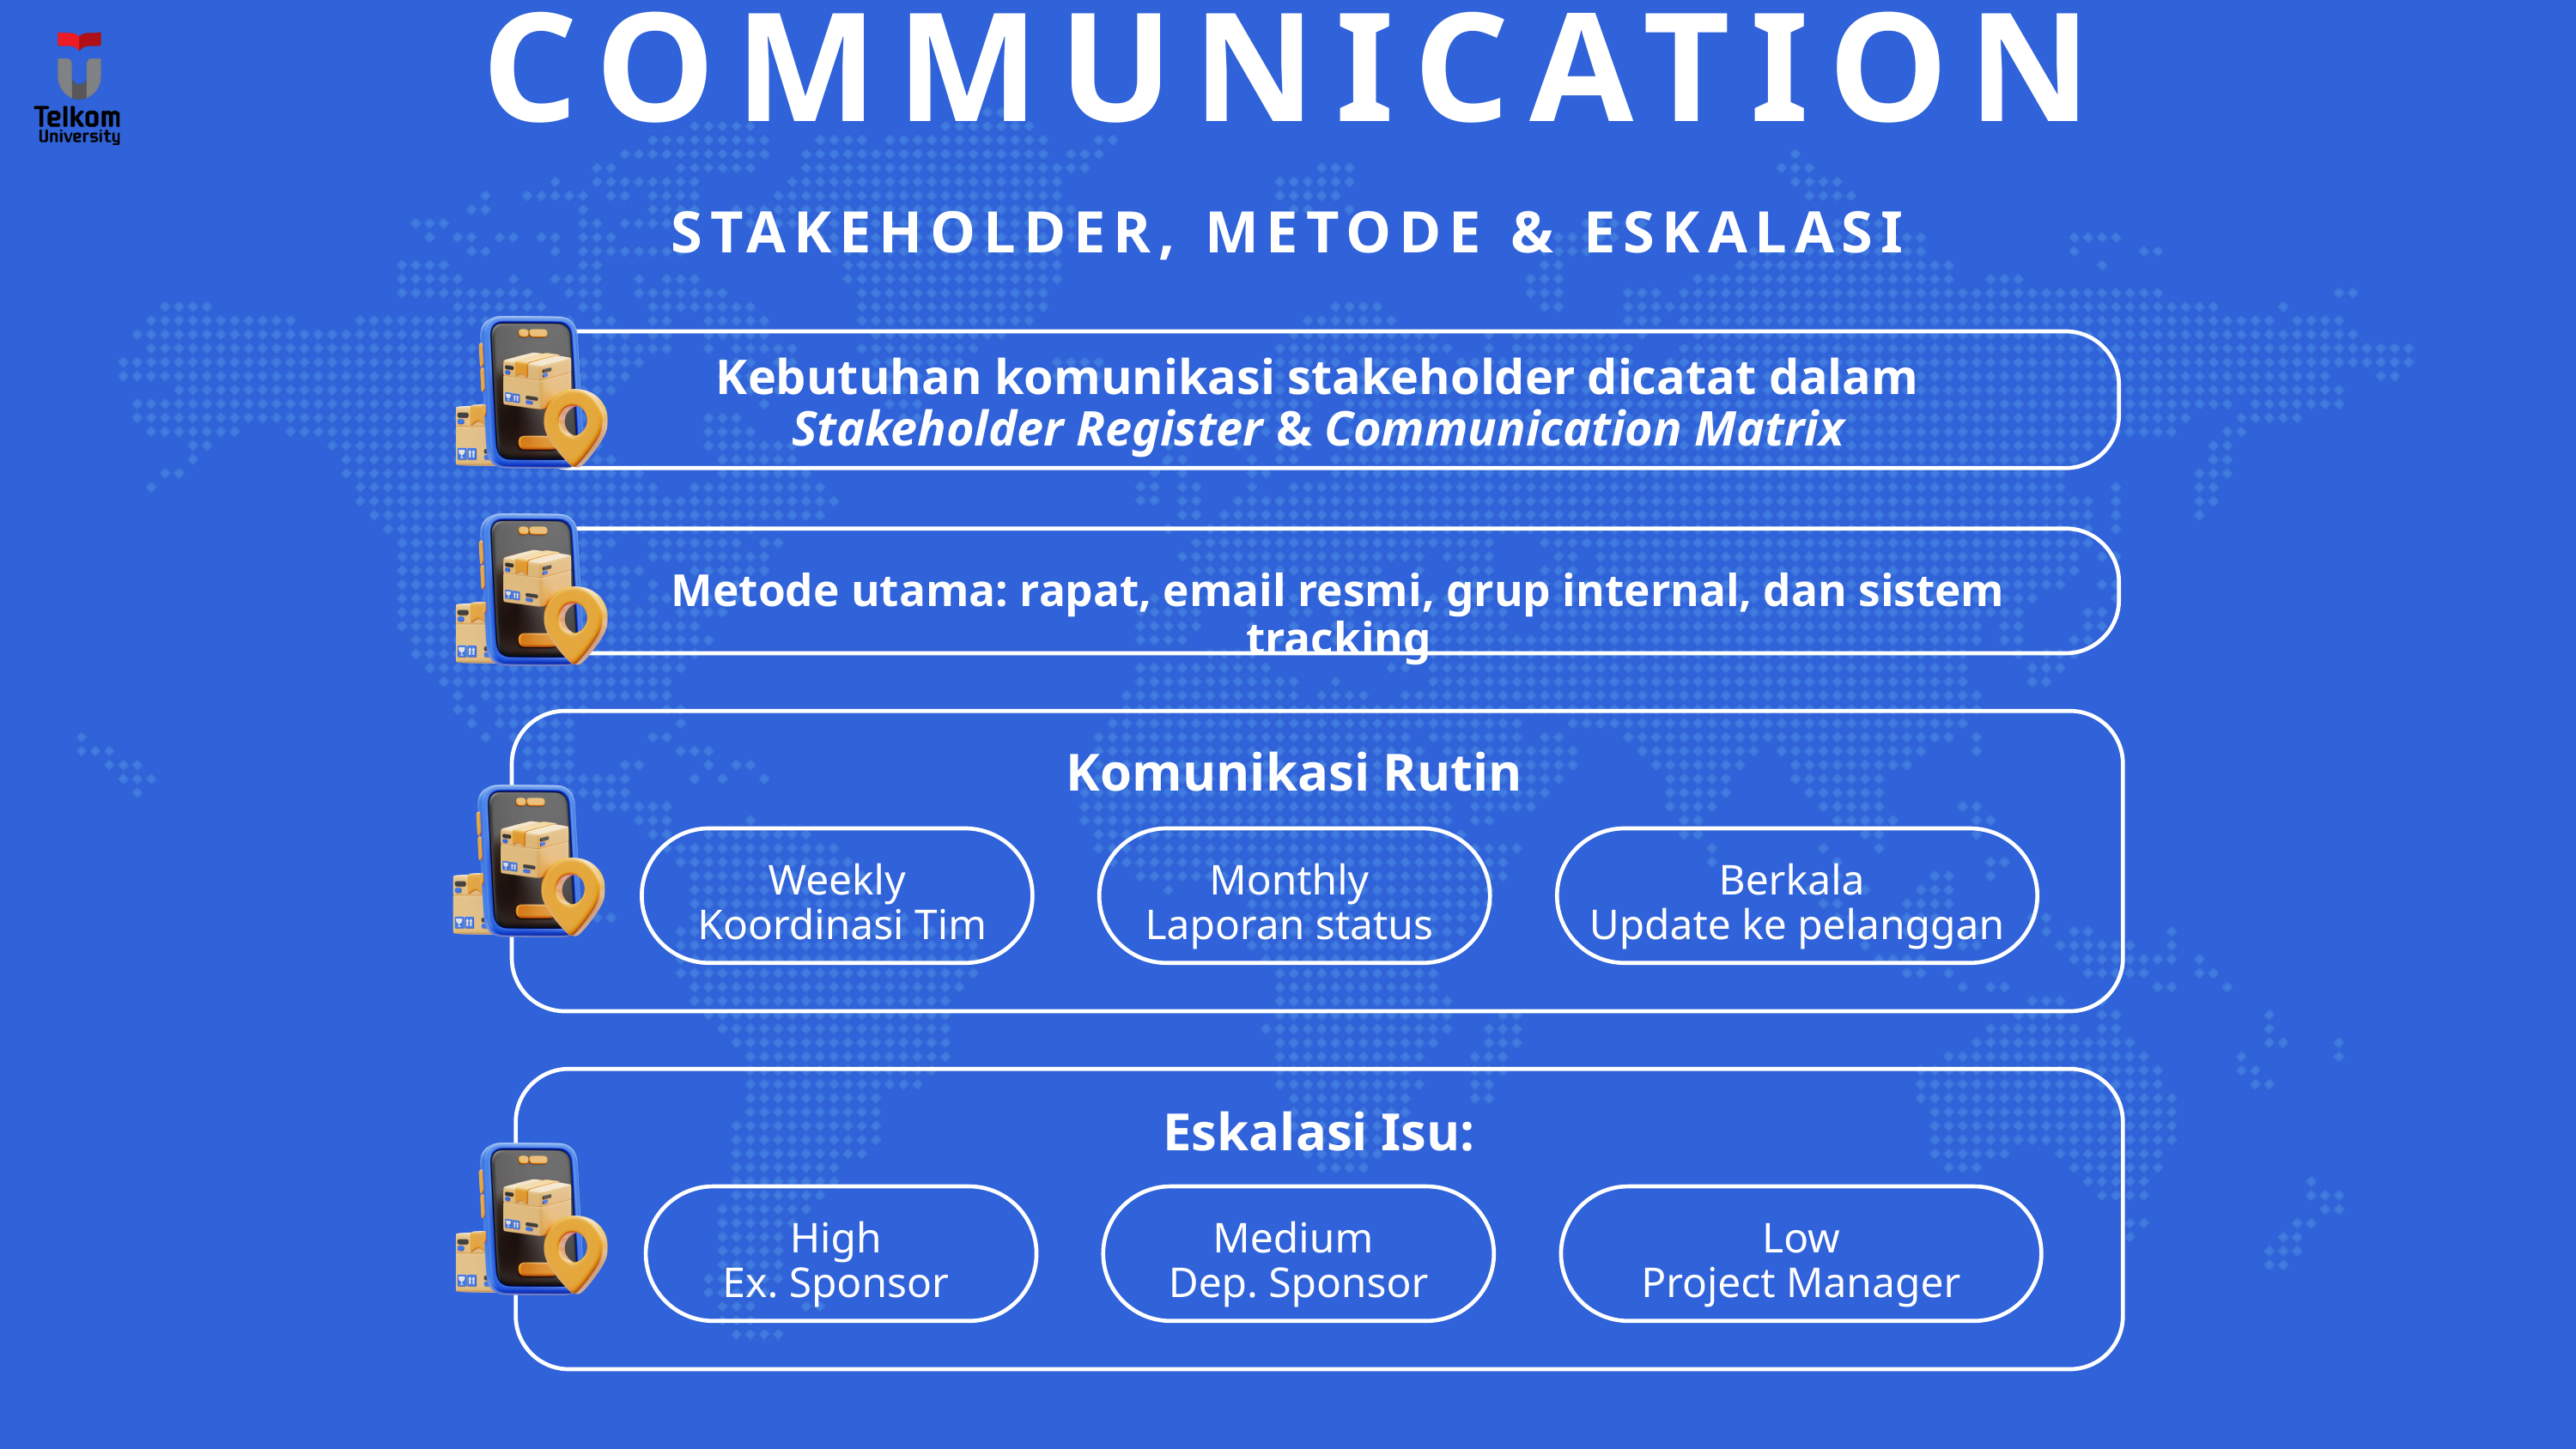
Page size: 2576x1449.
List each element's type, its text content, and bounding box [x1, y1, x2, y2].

text_box [453, 785, 506, 937]
text_box [76, 107, 2415, 1341]
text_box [511, 710, 2123, 1012]
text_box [516, 528, 2119, 654]
text_box [33, 32, 120, 145]
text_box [641, 828, 1033, 963]
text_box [1098, 828, 1491, 963]
text_box [455, 316, 608, 469]
text_box COMMUNICATION [301, 16, 2275, 152]
text_box STAKEHOLDER, METODE & ESKALASI [301, 213, 2275, 264]
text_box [516, 330, 2119, 469]
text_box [1557, 828, 2038, 963]
text_box [455, 513, 608, 666]
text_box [455, 1068, 2123, 1370]
